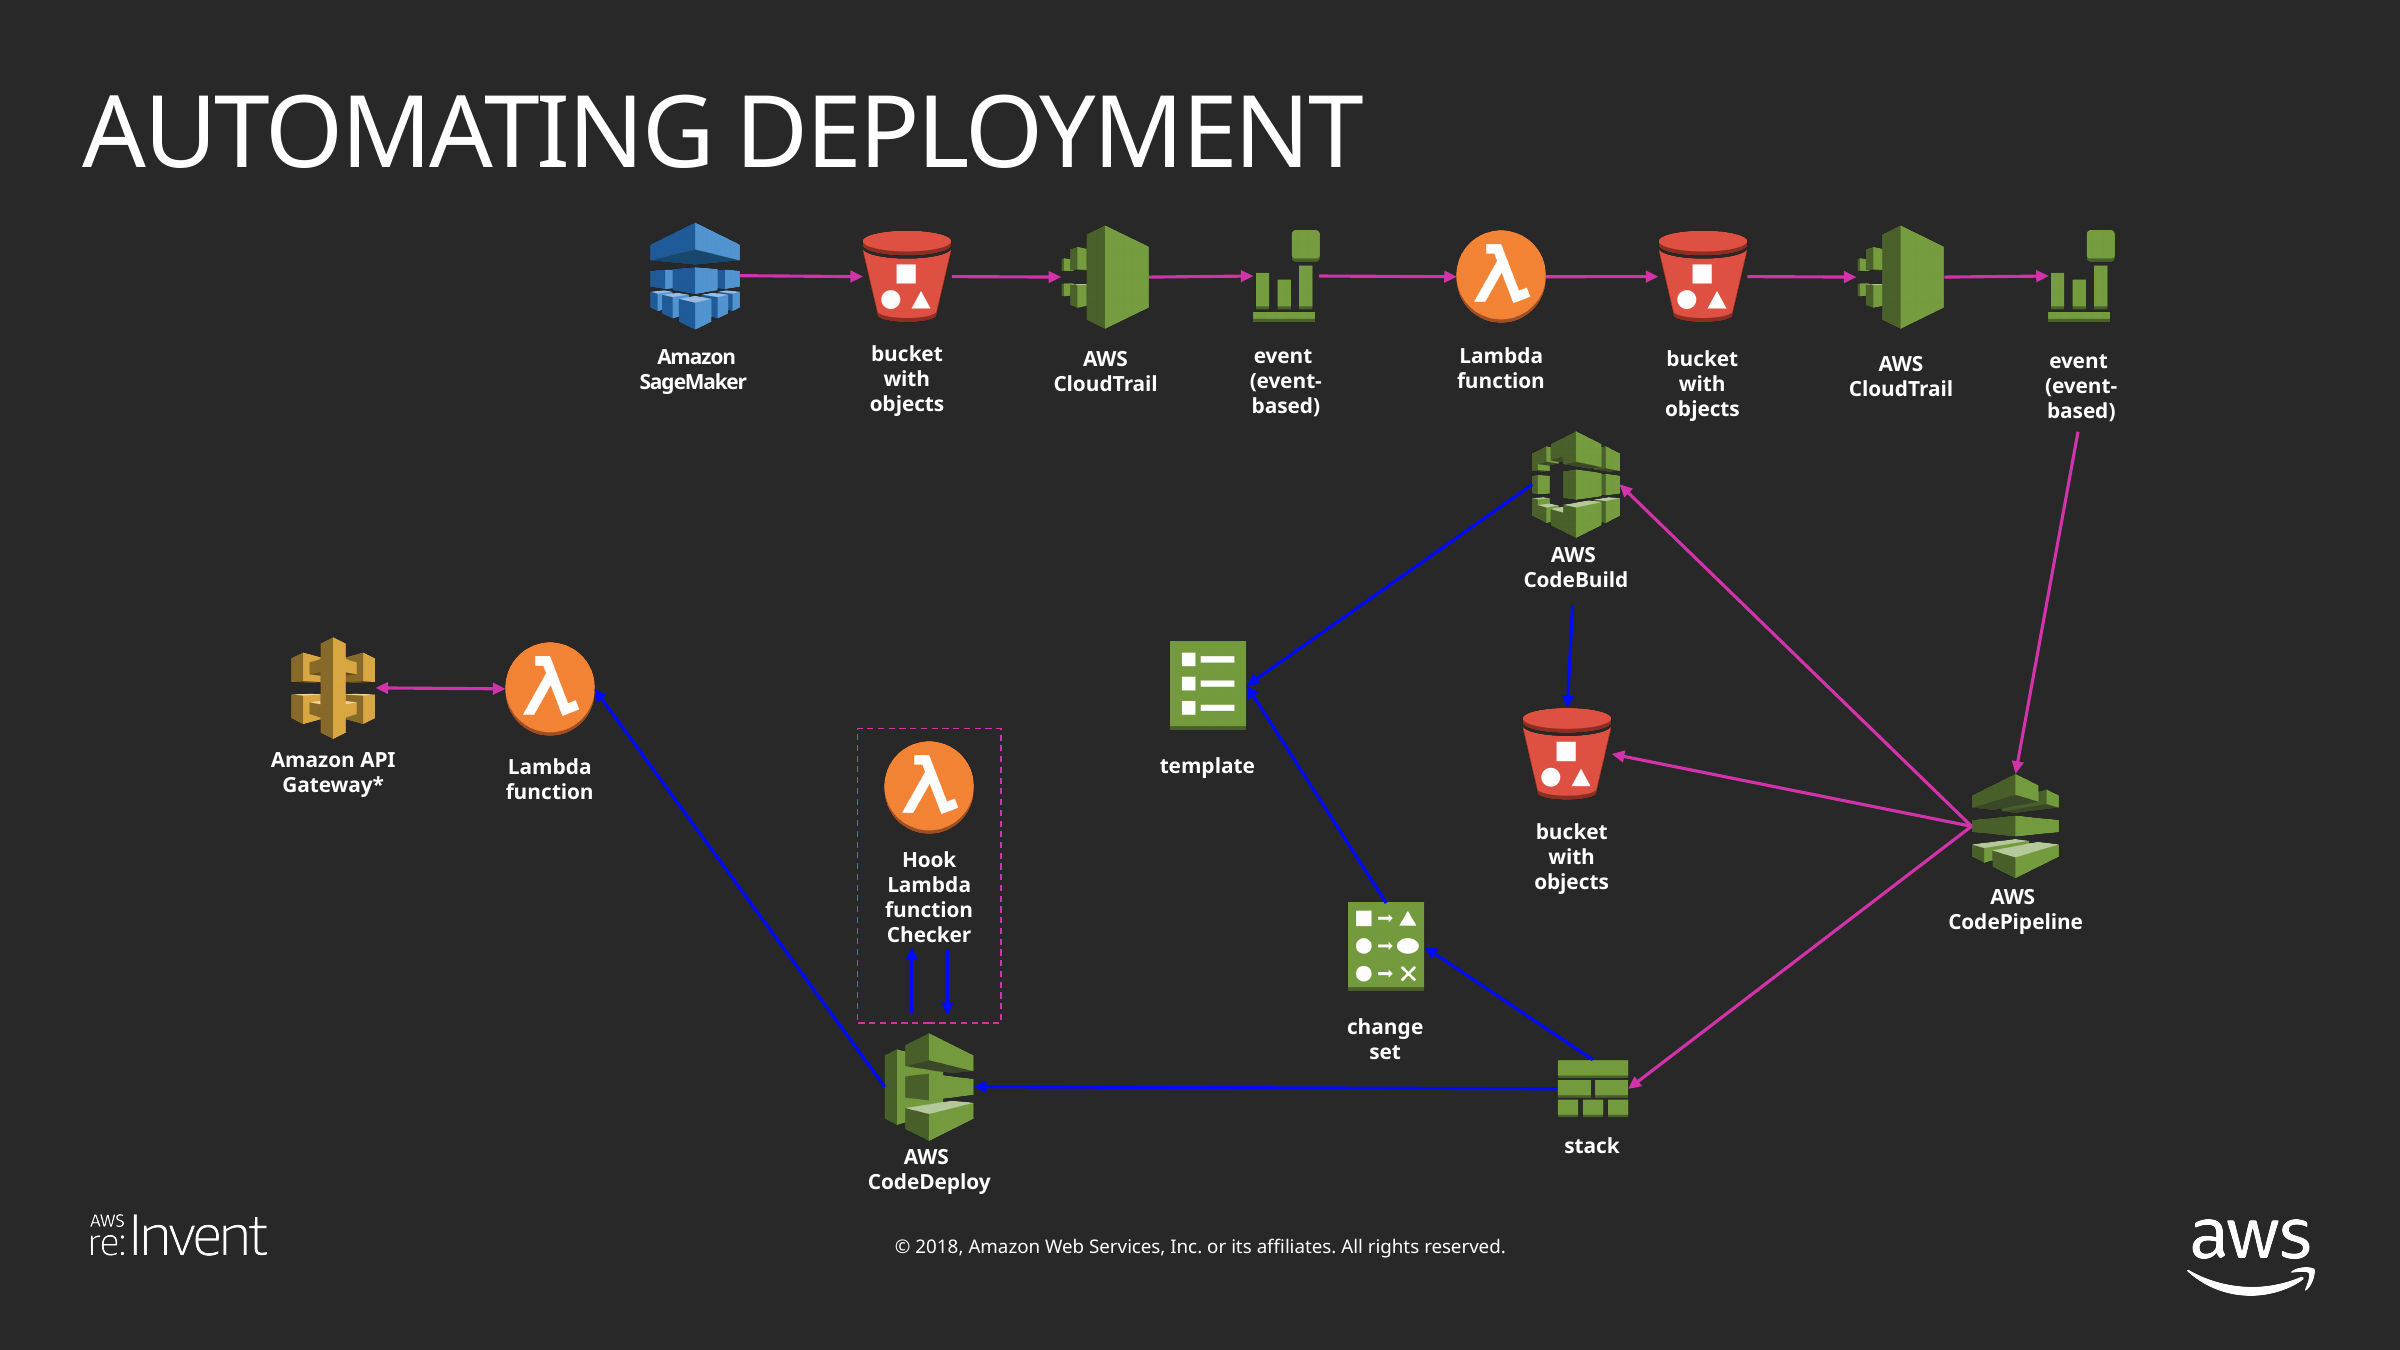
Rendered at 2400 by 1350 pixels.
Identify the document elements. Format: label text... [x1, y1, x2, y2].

title AUTOMATING DEPLOYMENT [52, 56, 2348, 235]
picture [90, 1214, 267, 1256]
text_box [259, 221, 2141, 1179]
picture [2187, 1219, 2315, 1296]
